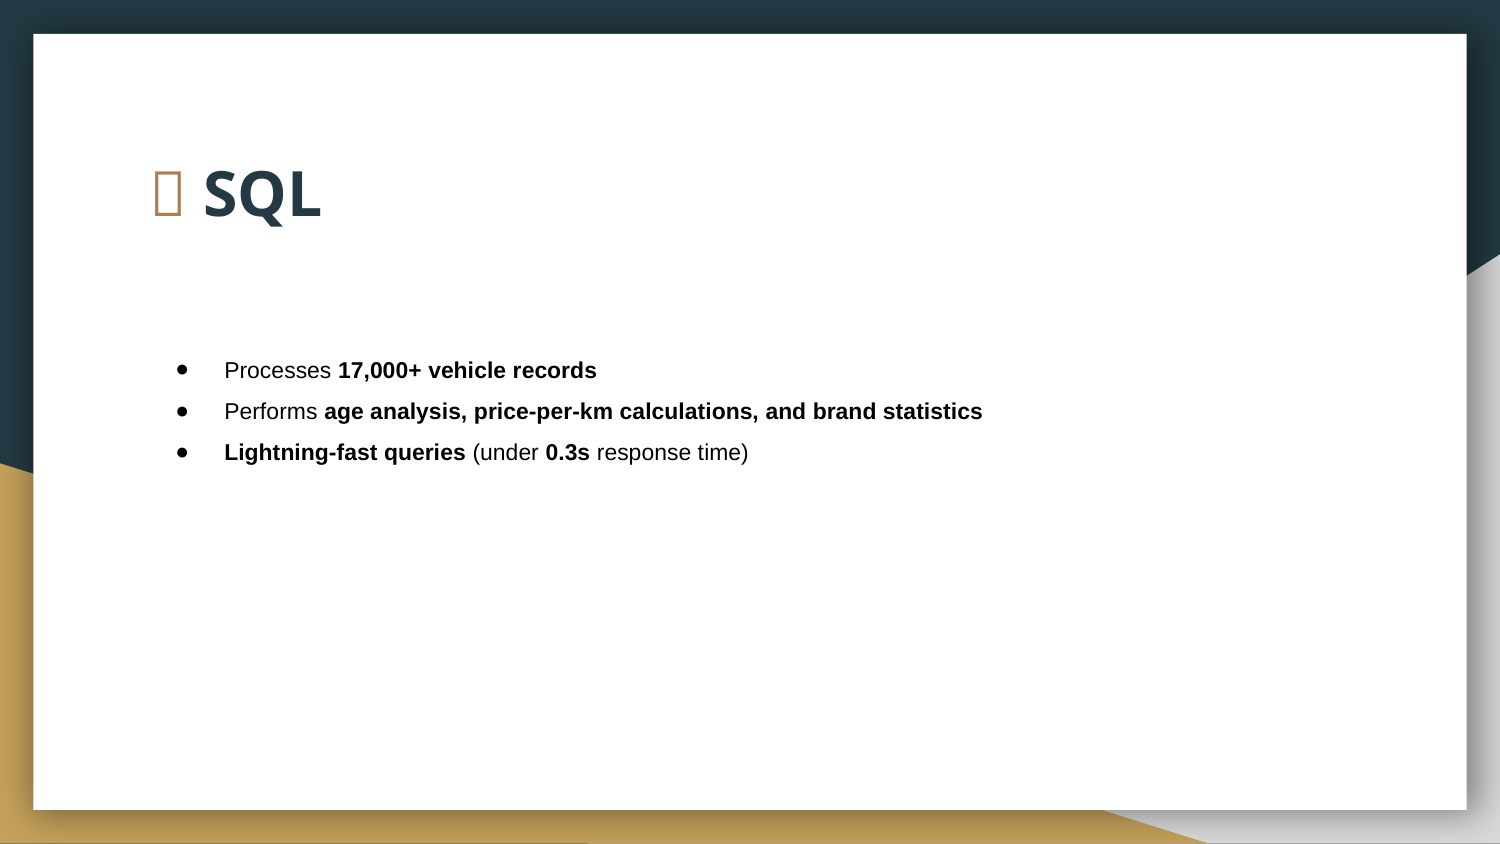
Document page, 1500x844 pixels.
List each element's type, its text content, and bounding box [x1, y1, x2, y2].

list Processes 17,000+ vehicle records Performs age analysis, price-per-km calculations, and brand statistics Lightning-fast queries (under 0.3s response time) [134, 326, 1366, 729]
title 📂 SQL [134, 138, 1366, 296]
